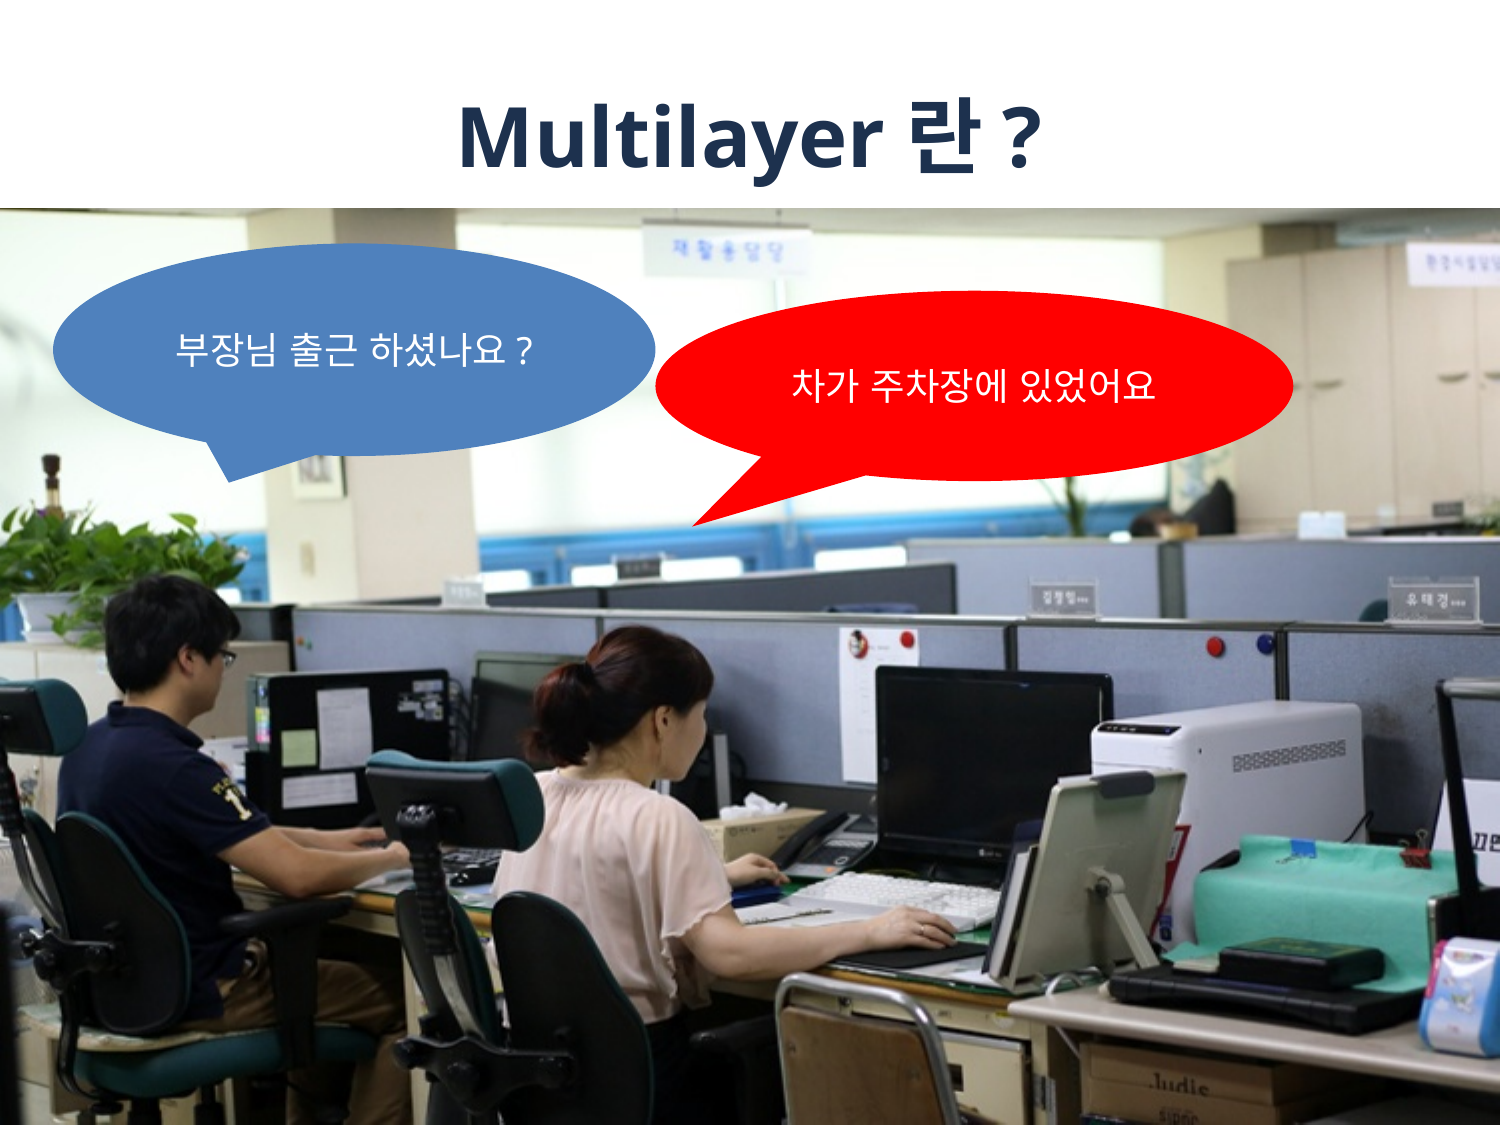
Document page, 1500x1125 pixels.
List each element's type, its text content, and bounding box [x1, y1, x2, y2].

title Multilayer란? [39, 86, 1459, 183]
picture [0, 207, 1500, 1125]
